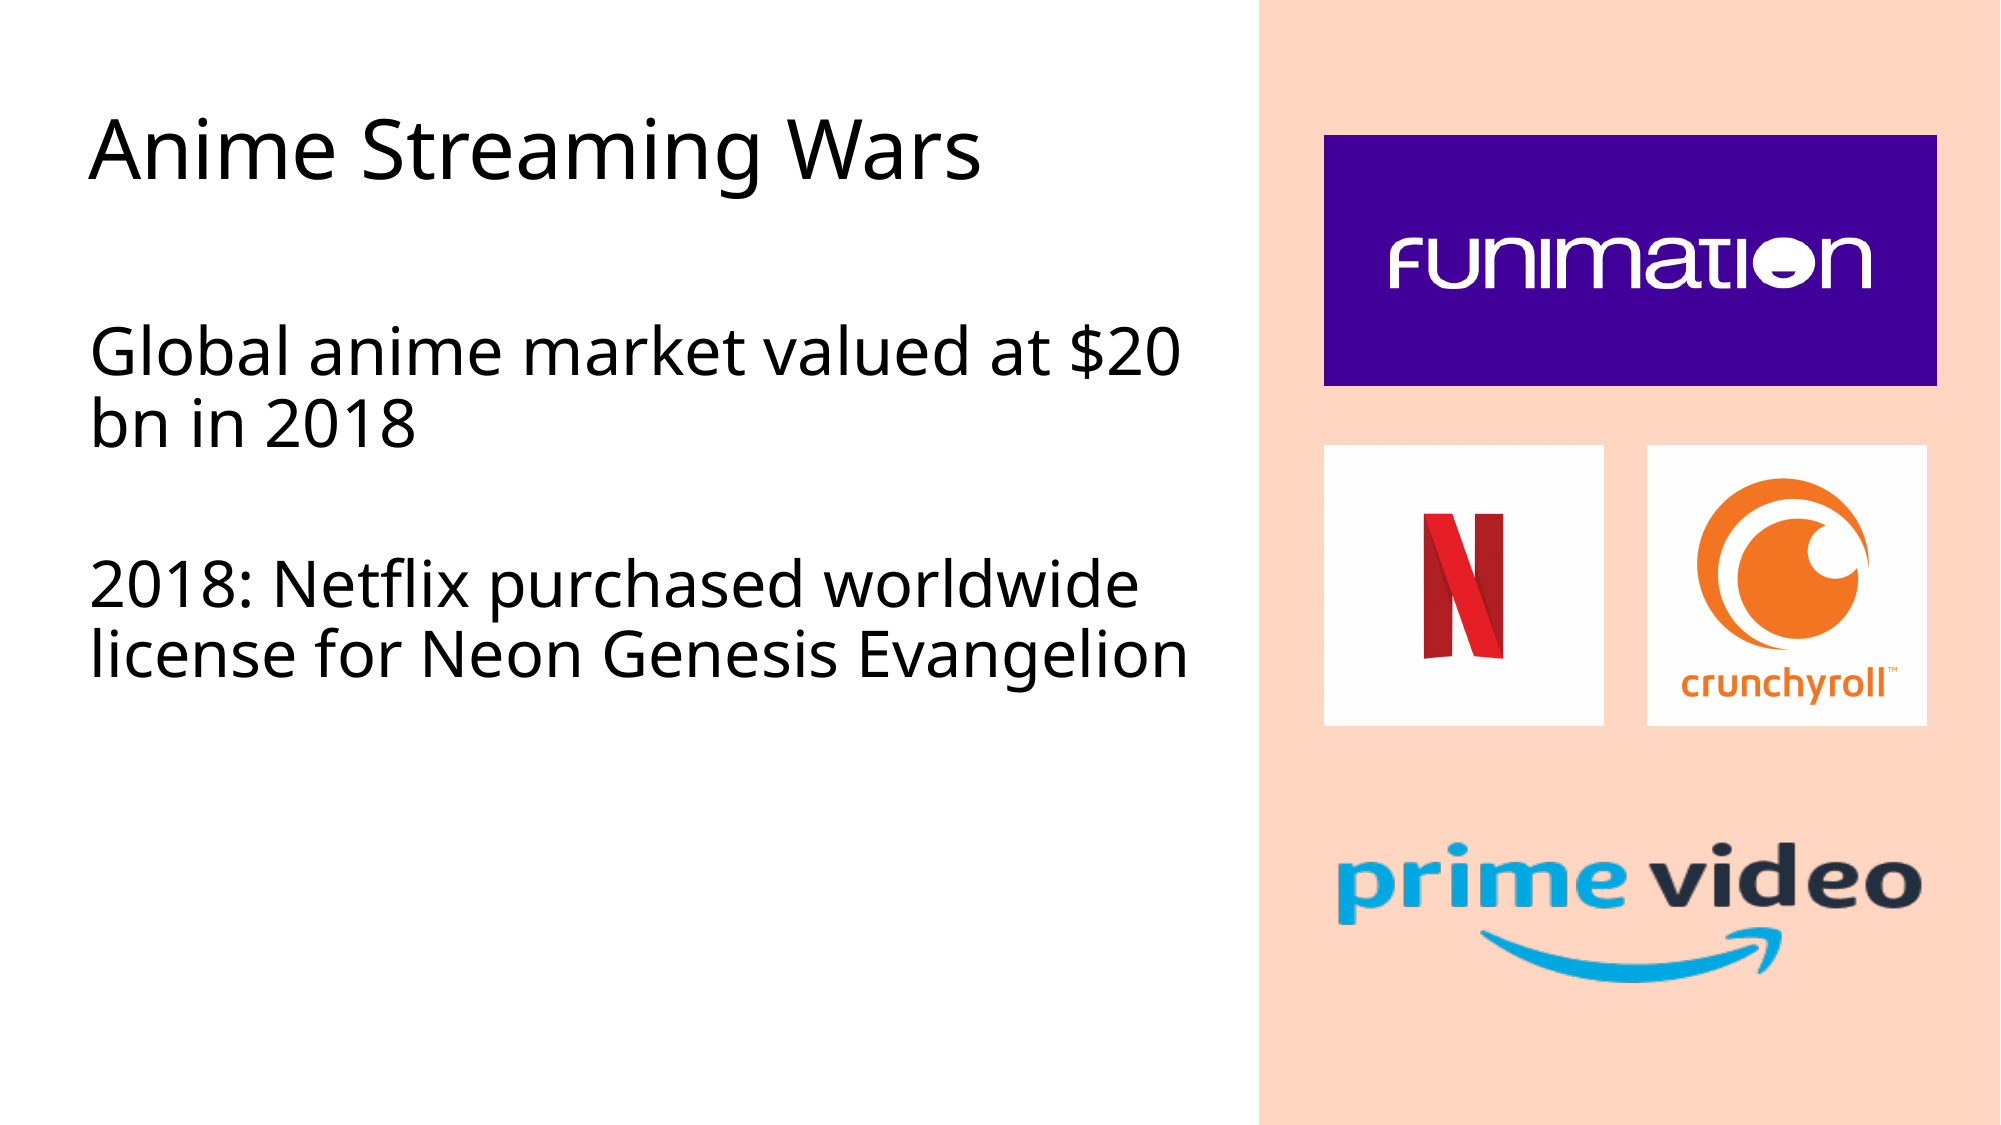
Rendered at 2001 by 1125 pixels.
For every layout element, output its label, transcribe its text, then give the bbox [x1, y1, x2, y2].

title Anime Streaming Wars [73, 43, 1196, 261]
picture [1324, 445, 1604, 726]
text_box 2018: Netflix purchased worldwide license for Neon Genesis Evangelion [74, 543, 1209, 766]
text_box [1259, 0, 2000, 1125]
list Global anime market valued at $20 bn in 2018 [74, 309, 1209, 484]
picture [1647, 445, 1927, 726]
picture [1324, 764, 1937, 1062]
picture [1324, 135, 1937, 387]
